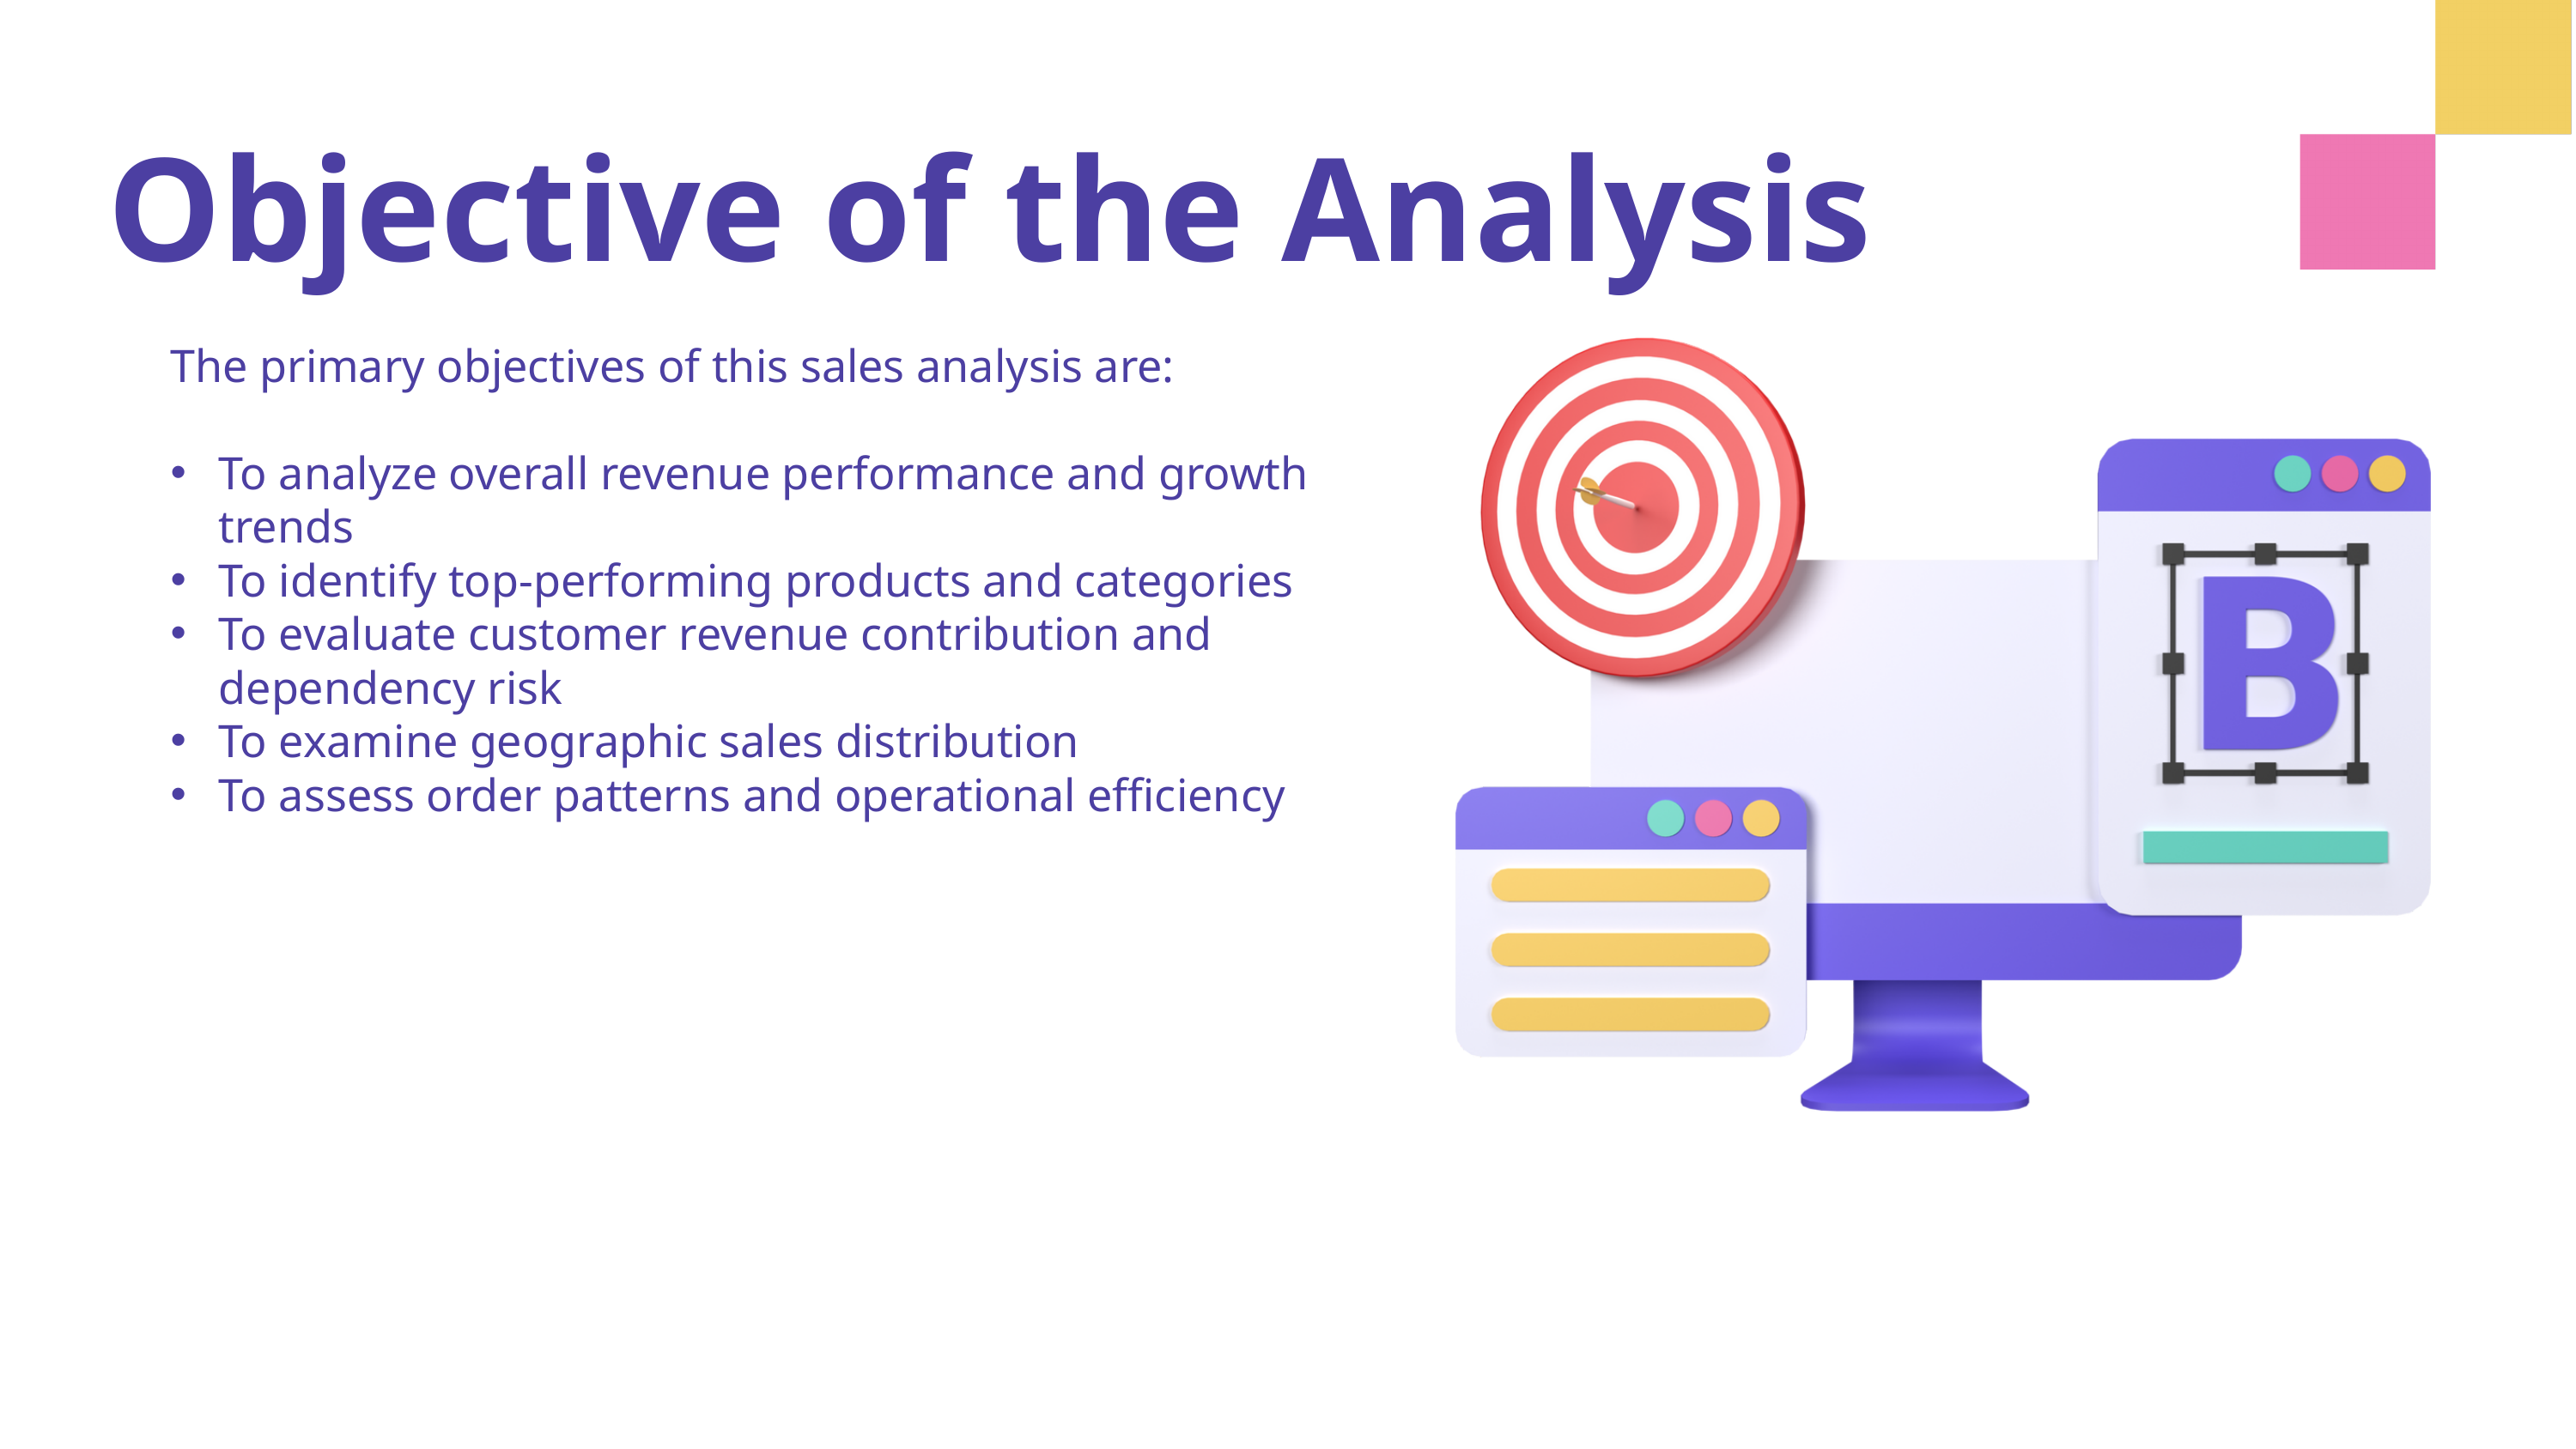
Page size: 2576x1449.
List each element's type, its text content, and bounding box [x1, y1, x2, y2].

text_box [1455, 337, 2432, 1112]
text_box Objective of the Analysis [107, 89, 2115, 490]
text_box The primary objectives of this sales analysis are: To analyze overall revenue performance and growth trends To identify top-performing products and categories To evaluate customer revenue contribution and dependency risk To examine geographic sales distribution To assess order patterns and operational efficiency [170, 337, 1387, 883]
text_box [2300, 0, 2576, 270]
